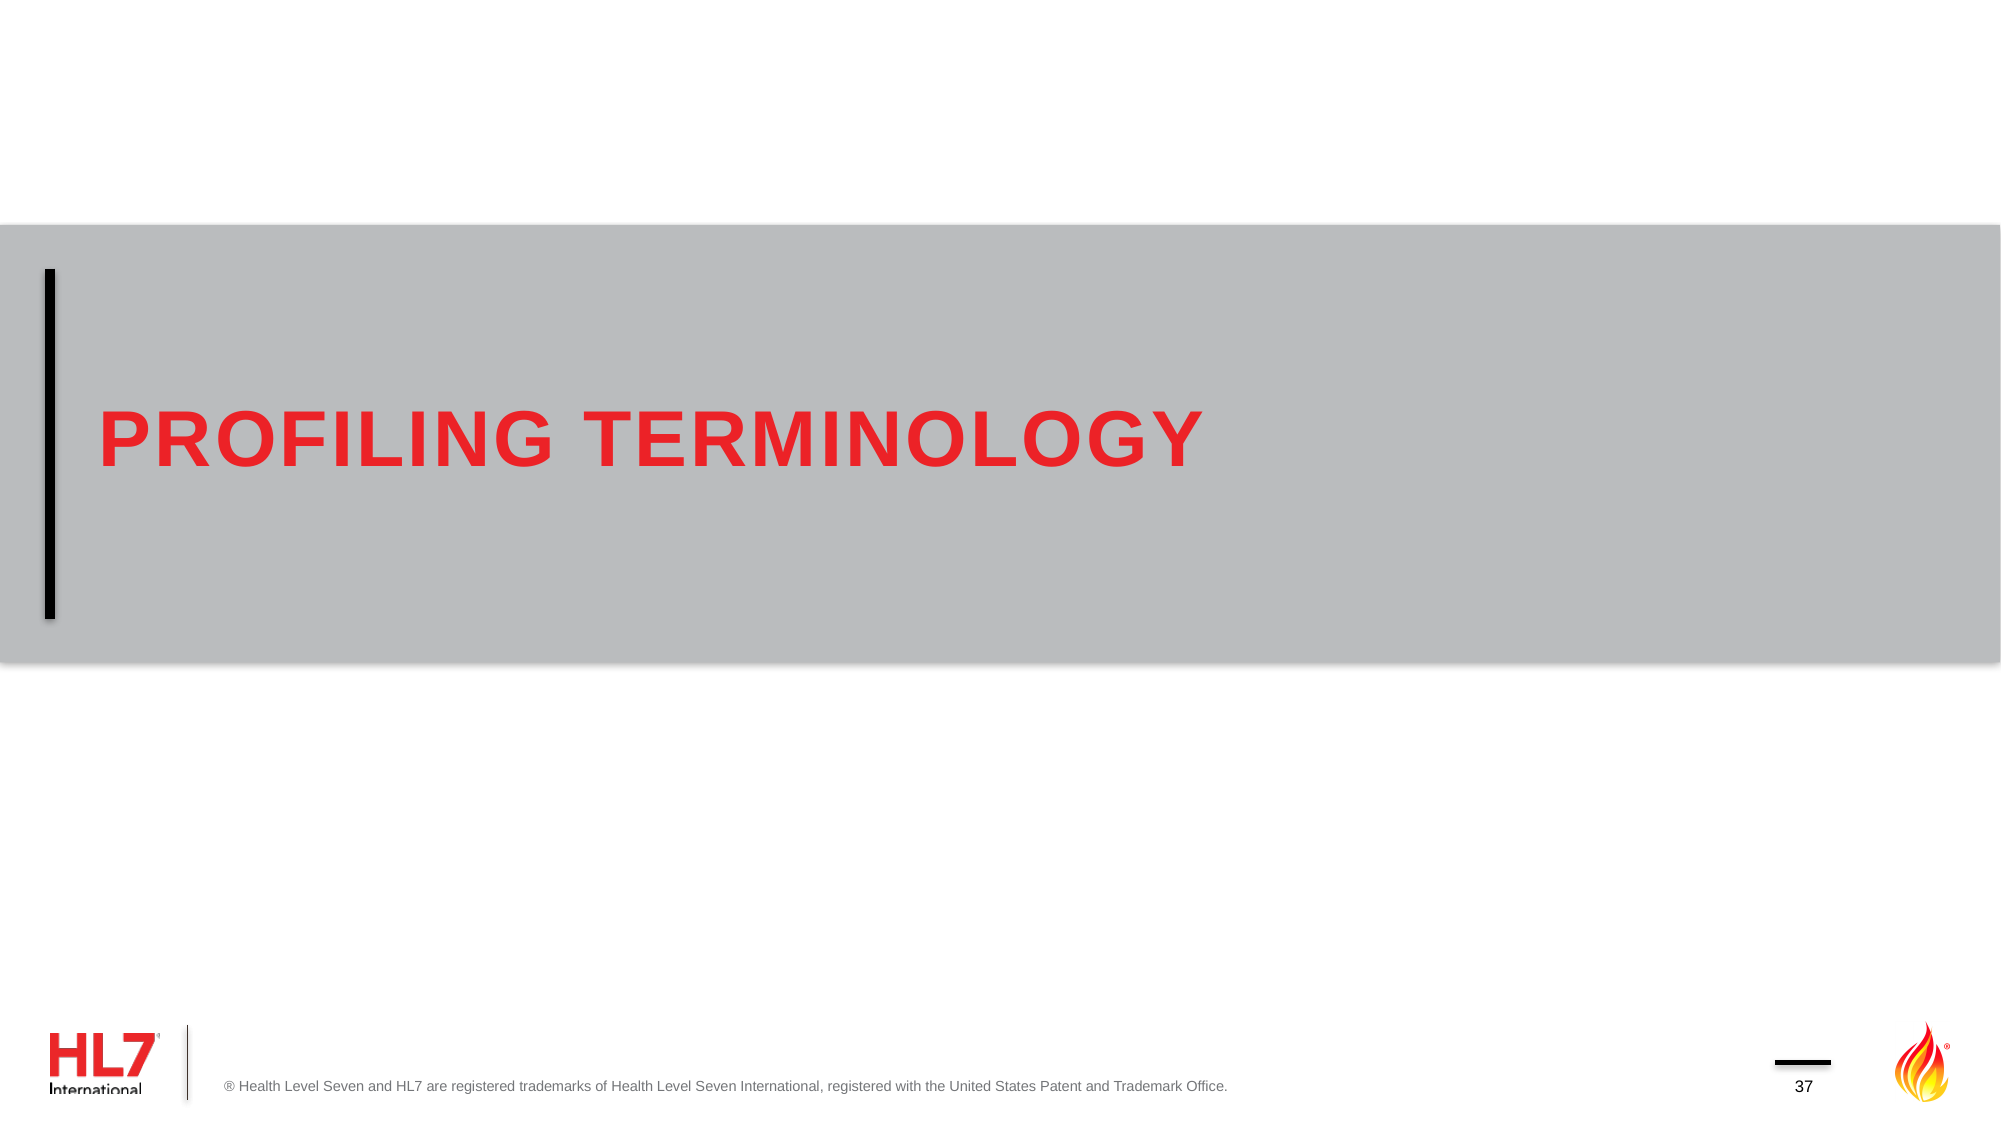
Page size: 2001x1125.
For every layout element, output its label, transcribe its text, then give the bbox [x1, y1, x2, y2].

picture [1895, 1021, 1950, 1102]
title Profiling Terminology [83, 224, 1901, 663]
footer ® Health Level Seven and HL7 are registered trademarks of Health Level Seven International, registered with the United States Patent and Trademark Office. [209, 1062, 1275, 1102]
slide_number 37 [1762, 1062, 1847, 1104]
